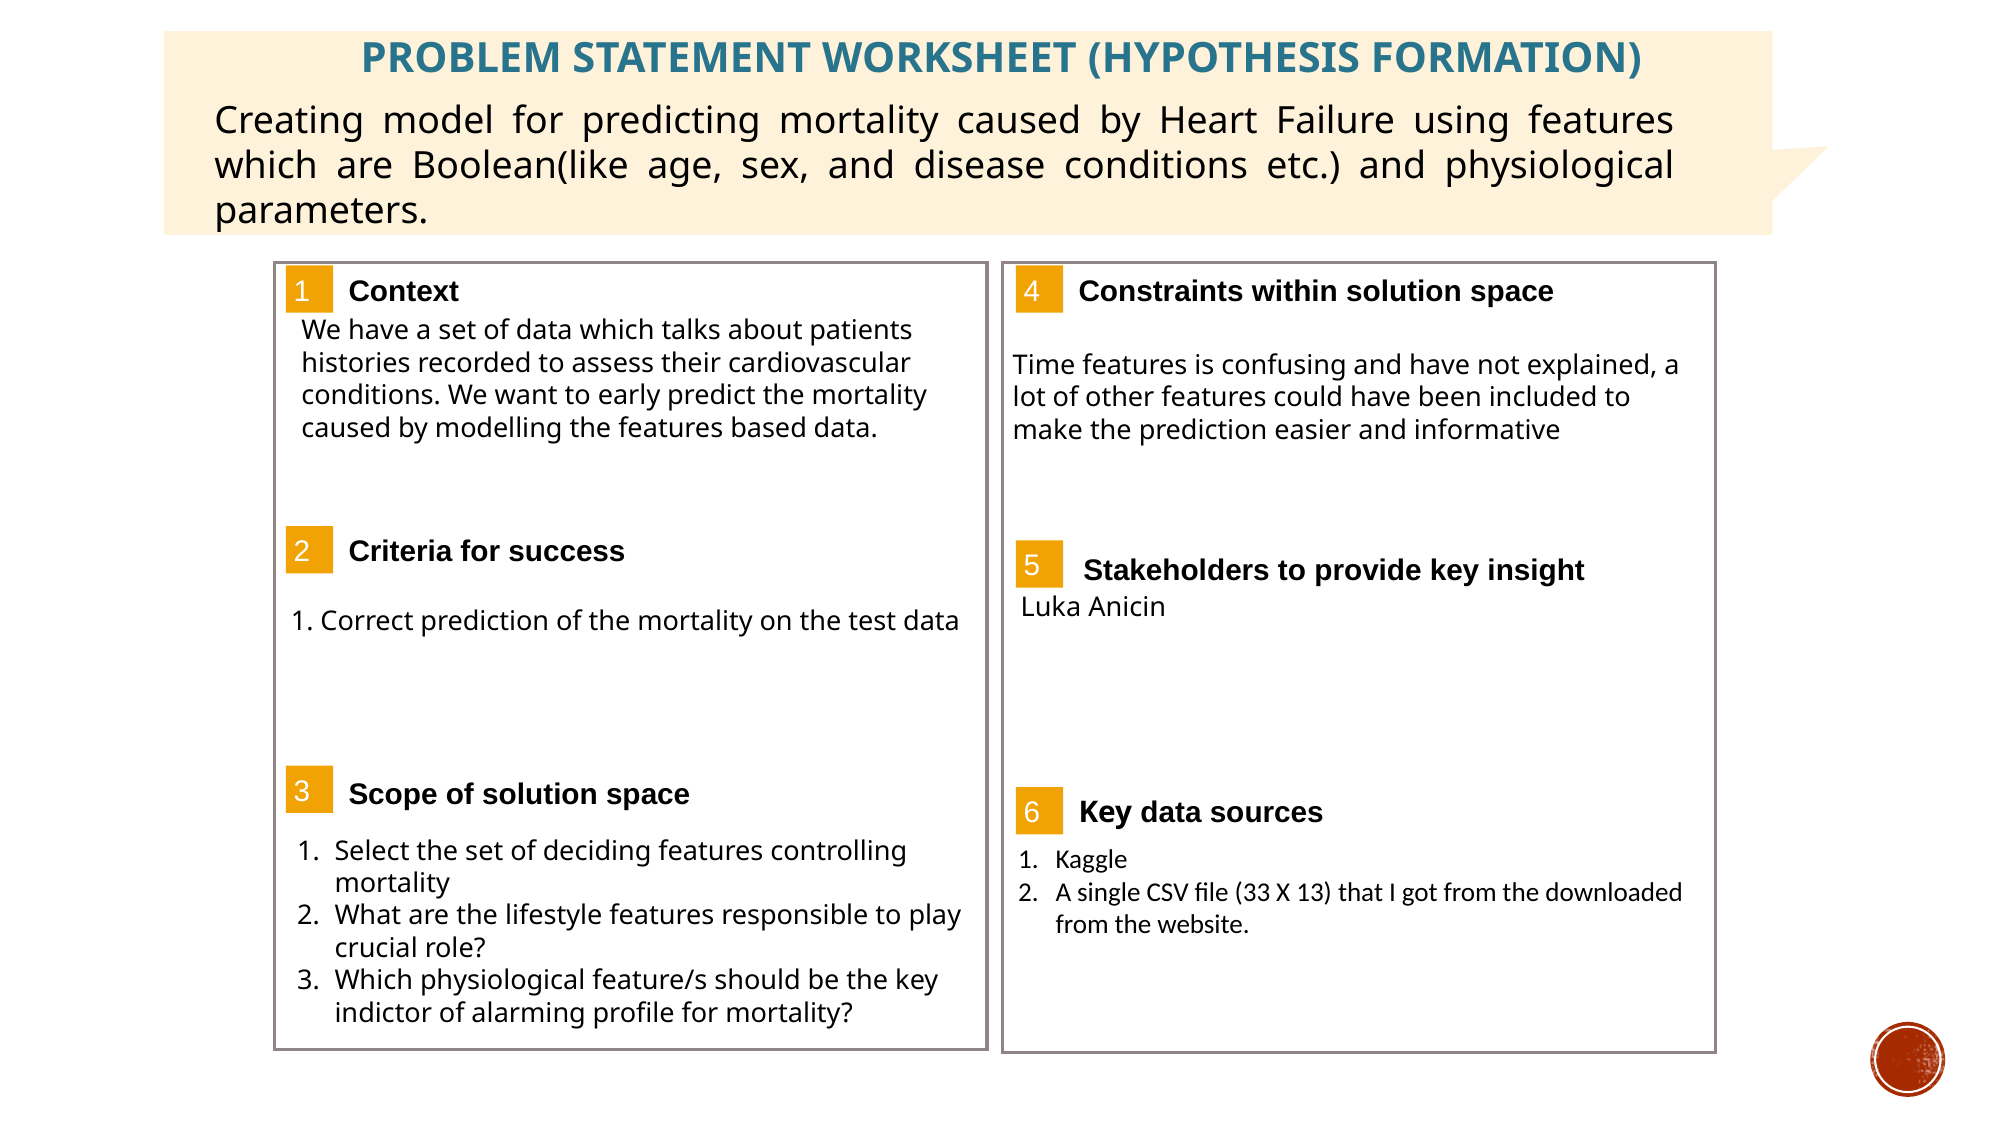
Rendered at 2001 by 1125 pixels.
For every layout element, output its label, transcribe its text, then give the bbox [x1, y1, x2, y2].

text_box 6 [1015, 787, 1064, 834]
text_box 4 [1015, 265, 1064, 313]
text_box 5 [1015, 546, 1064, 581]
text_box Kaggle A single CSV file (33 X 13) that I got from the downloaded from the website. [1003, 834, 1713, 1012]
text_box [274, 262, 988, 1050]
text_box Creating model for predicting mortality caused by Heart Failure using features which are Boolean(like age, sex, and disease conditions etc.) and physiological parameters. [199, 88, 1691, 227]
text_box Constraints within solution space [1078, 270, 1669, 308]
text_box Time features is confusing and have not explained, a lot of other features could have been included to make the prediction easier and informative [997, 339, 1713, 546]
text_box [163, 31, 1829, 235]
text_box Stakeholders to provide key insight [1083, 550, 1674, 581]
text_box Luka Anicin [1005, 581, 1716, 772]
text_box Criteria for success [348, 531, 939, 563]
text_box [1002, 262, 1716, 581]
text_box [1002, 546, 1716, 1053]
text_box 2 [285, 526, 334, 563]
title Problem Statement Worksheet (Hypothesis Formation) [280, 31, 1723, 82]
text_box 3 [285, 795, 334, 813]
text_box We have a set of data which talks about patients histories recorded to assess their cardiovascular conditions. We want to early predict the mortality caused by modelling the features based data. [286, 305, 970, 505]
text_box Key data sources [1078, 792, 1669, 830]
text_box Select the set of deciding features controlling mortality What are the lifestyle features responsible to play crucial role? Which physiological feature/s should be the key indictor of alarming profile for mortality? [282, 825, 992, 949]
text_box 1. Correct prediction of the mortality on the test data [275, 563, 986, 795]
text_box Scope of solution space [348, 795, 939, 812]
text_box Context [348, 270, 939, 305]
text_box 1 [285, 265, 334, 313]
